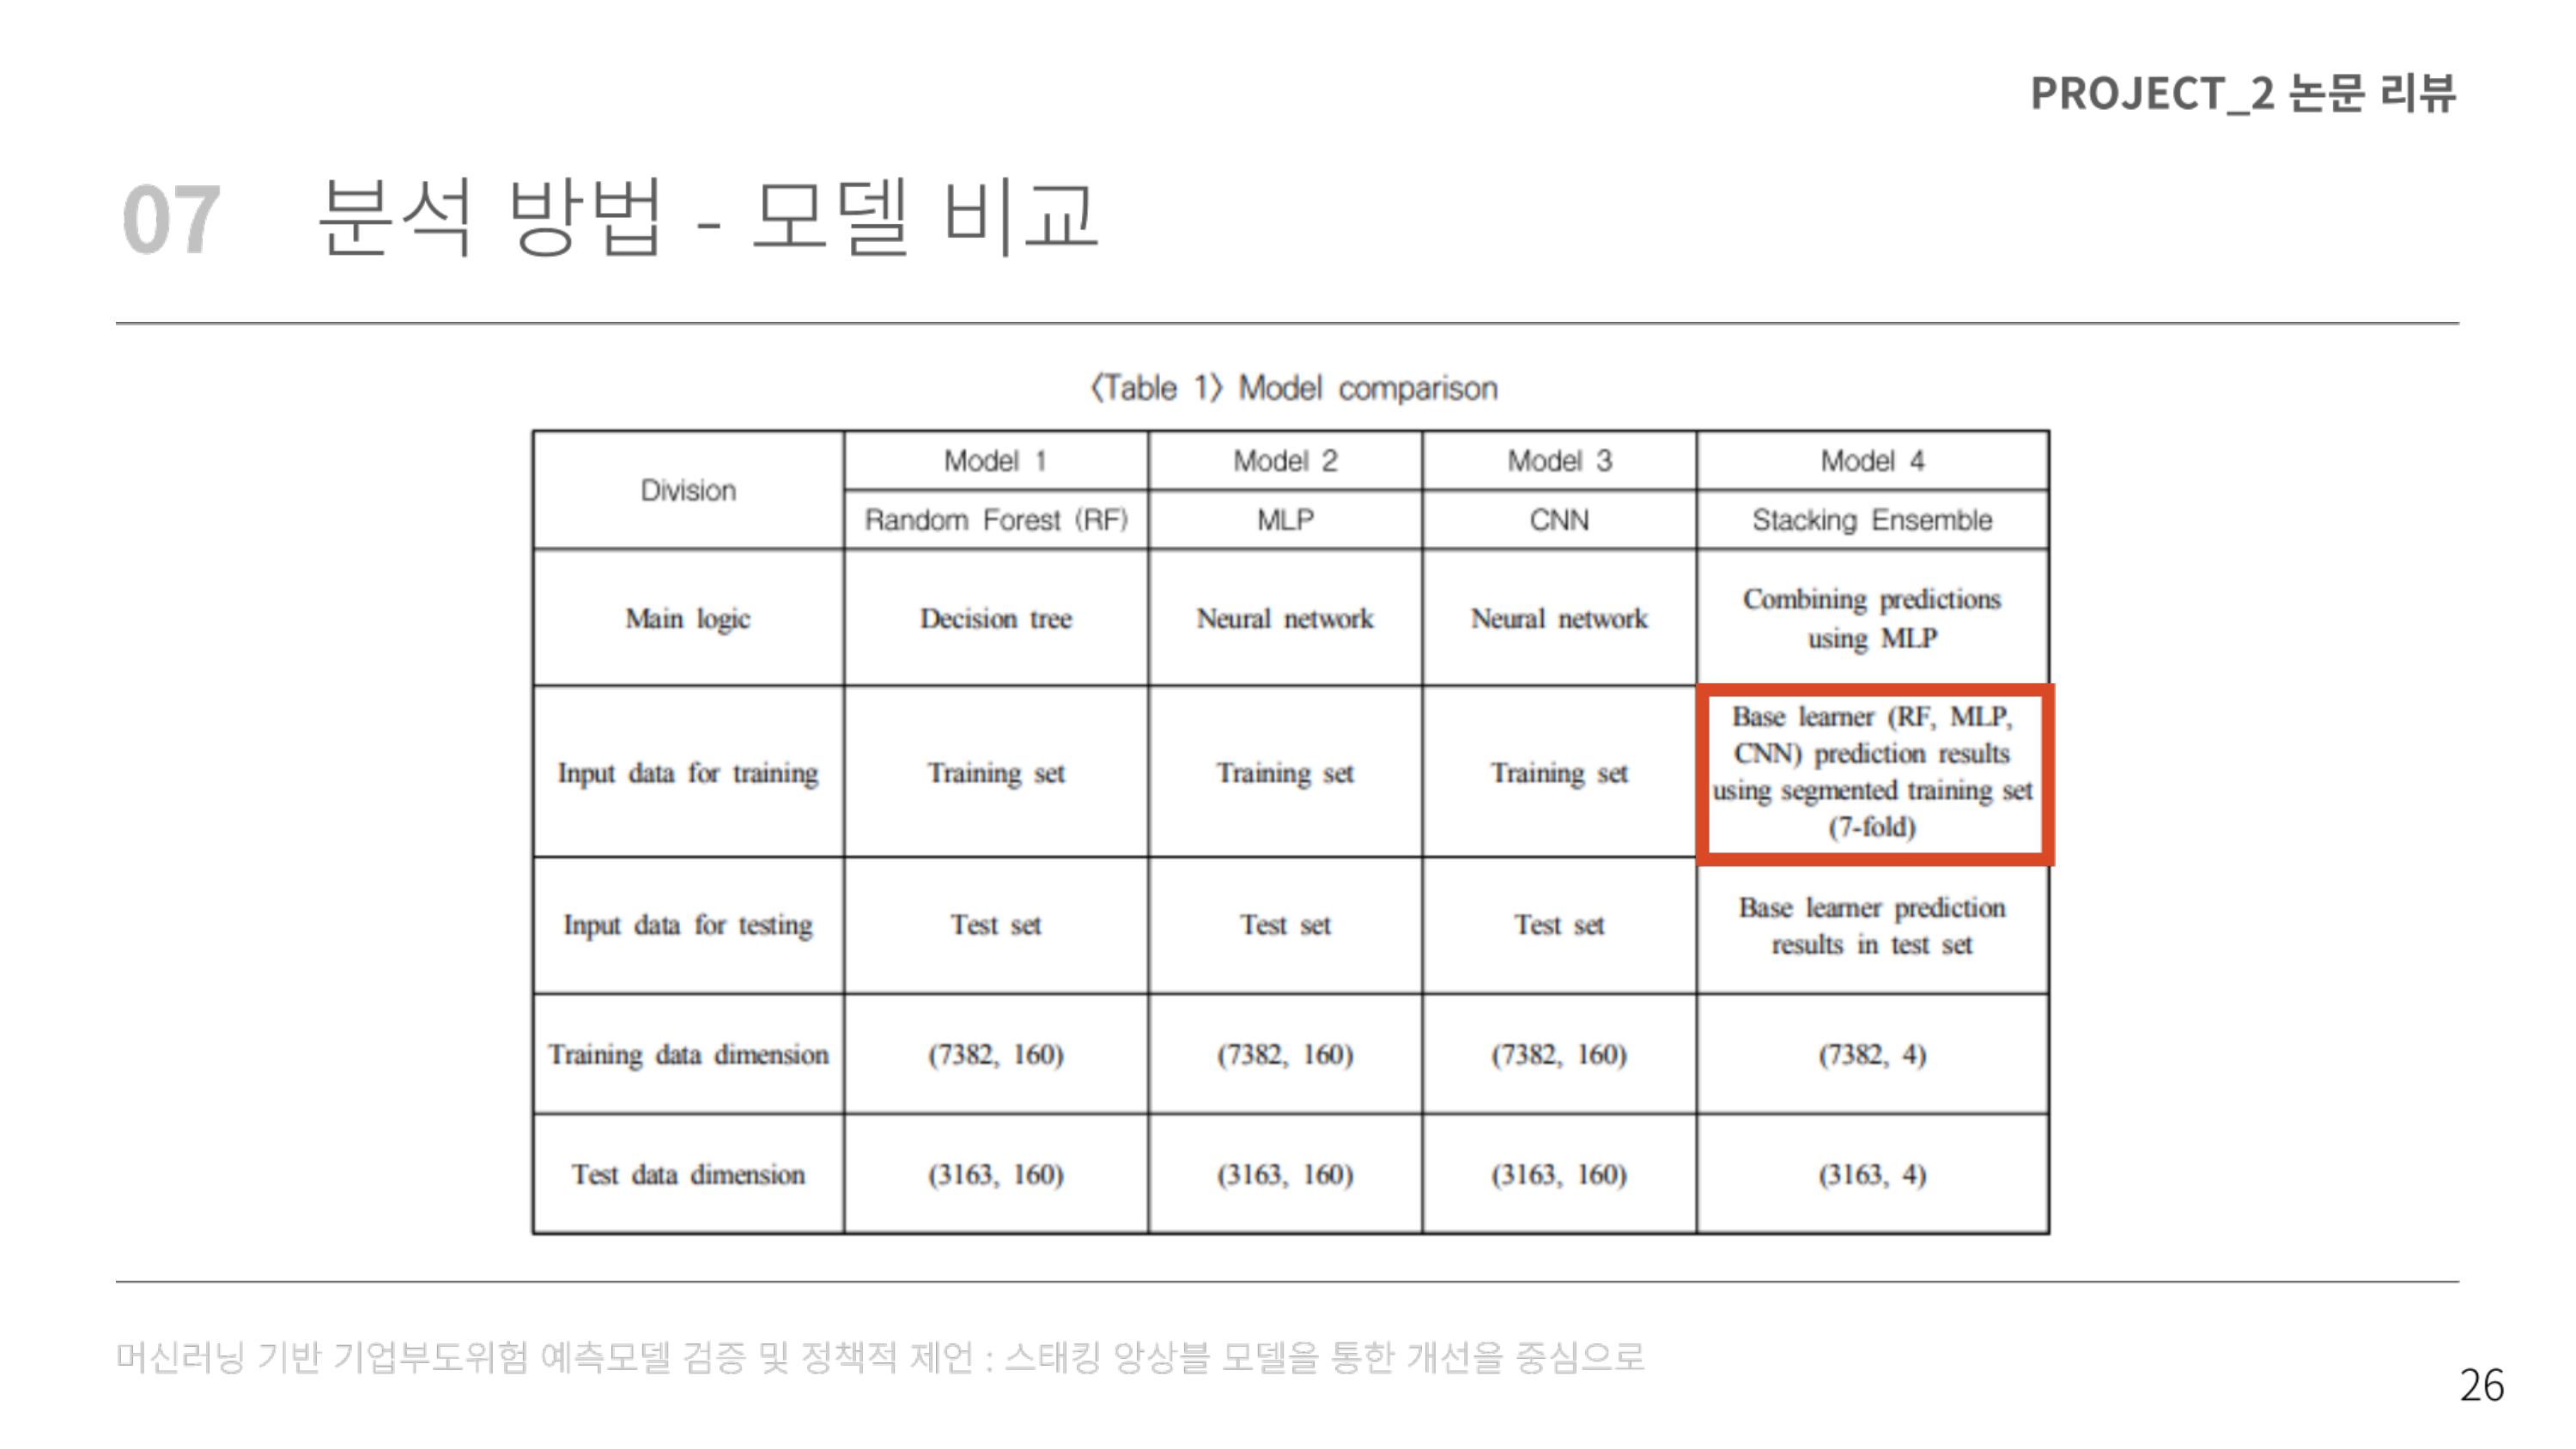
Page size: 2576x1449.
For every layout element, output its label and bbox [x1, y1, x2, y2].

text_box [1205, 322, 2460, 325]
text_box [116, 1280, 2460, 1283]
text_box [1696, 682, 2056, 868]
picture [90, 92, 1200, 367]
picture [1449, 46, 2576, 167]
picture [102, 1319, 1683, 1419]
picture [2445, 1340, 2544, 1449]
text_box [519, 359, 2056, 1241]
